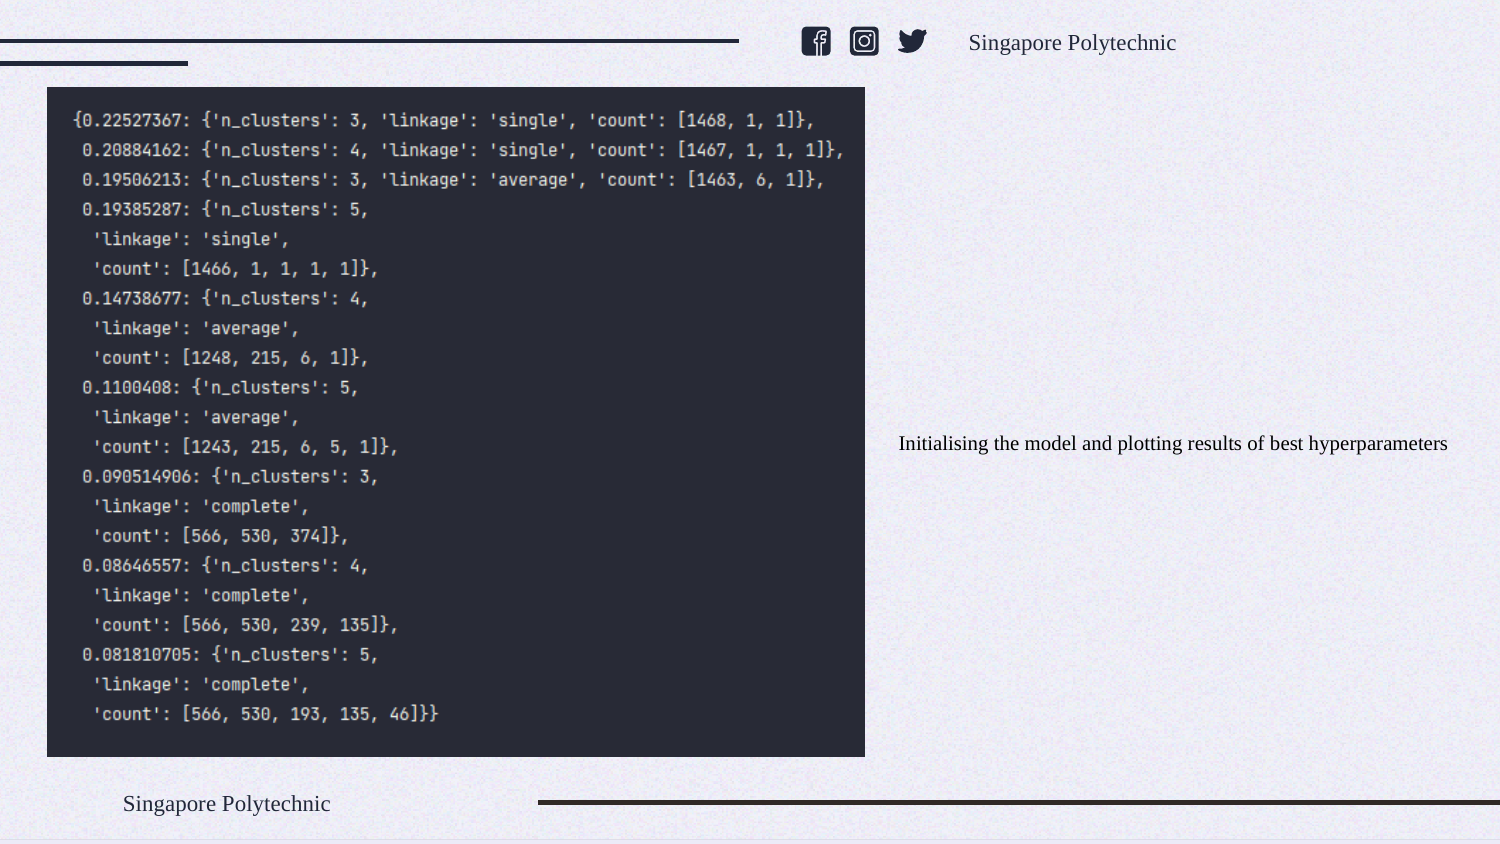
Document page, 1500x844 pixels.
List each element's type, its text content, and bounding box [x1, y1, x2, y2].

text_box Singapore Polytechnic [953, 17, 1394, 65]
text_box Initialising the model and plotting results of best hyperparameters [869, 421, 1500, 462]
text_box Singapore Polytechnic [108, 778, 548, 827]
picture [0, 0, 1500, 844]
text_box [801, 26, 928, 56]
